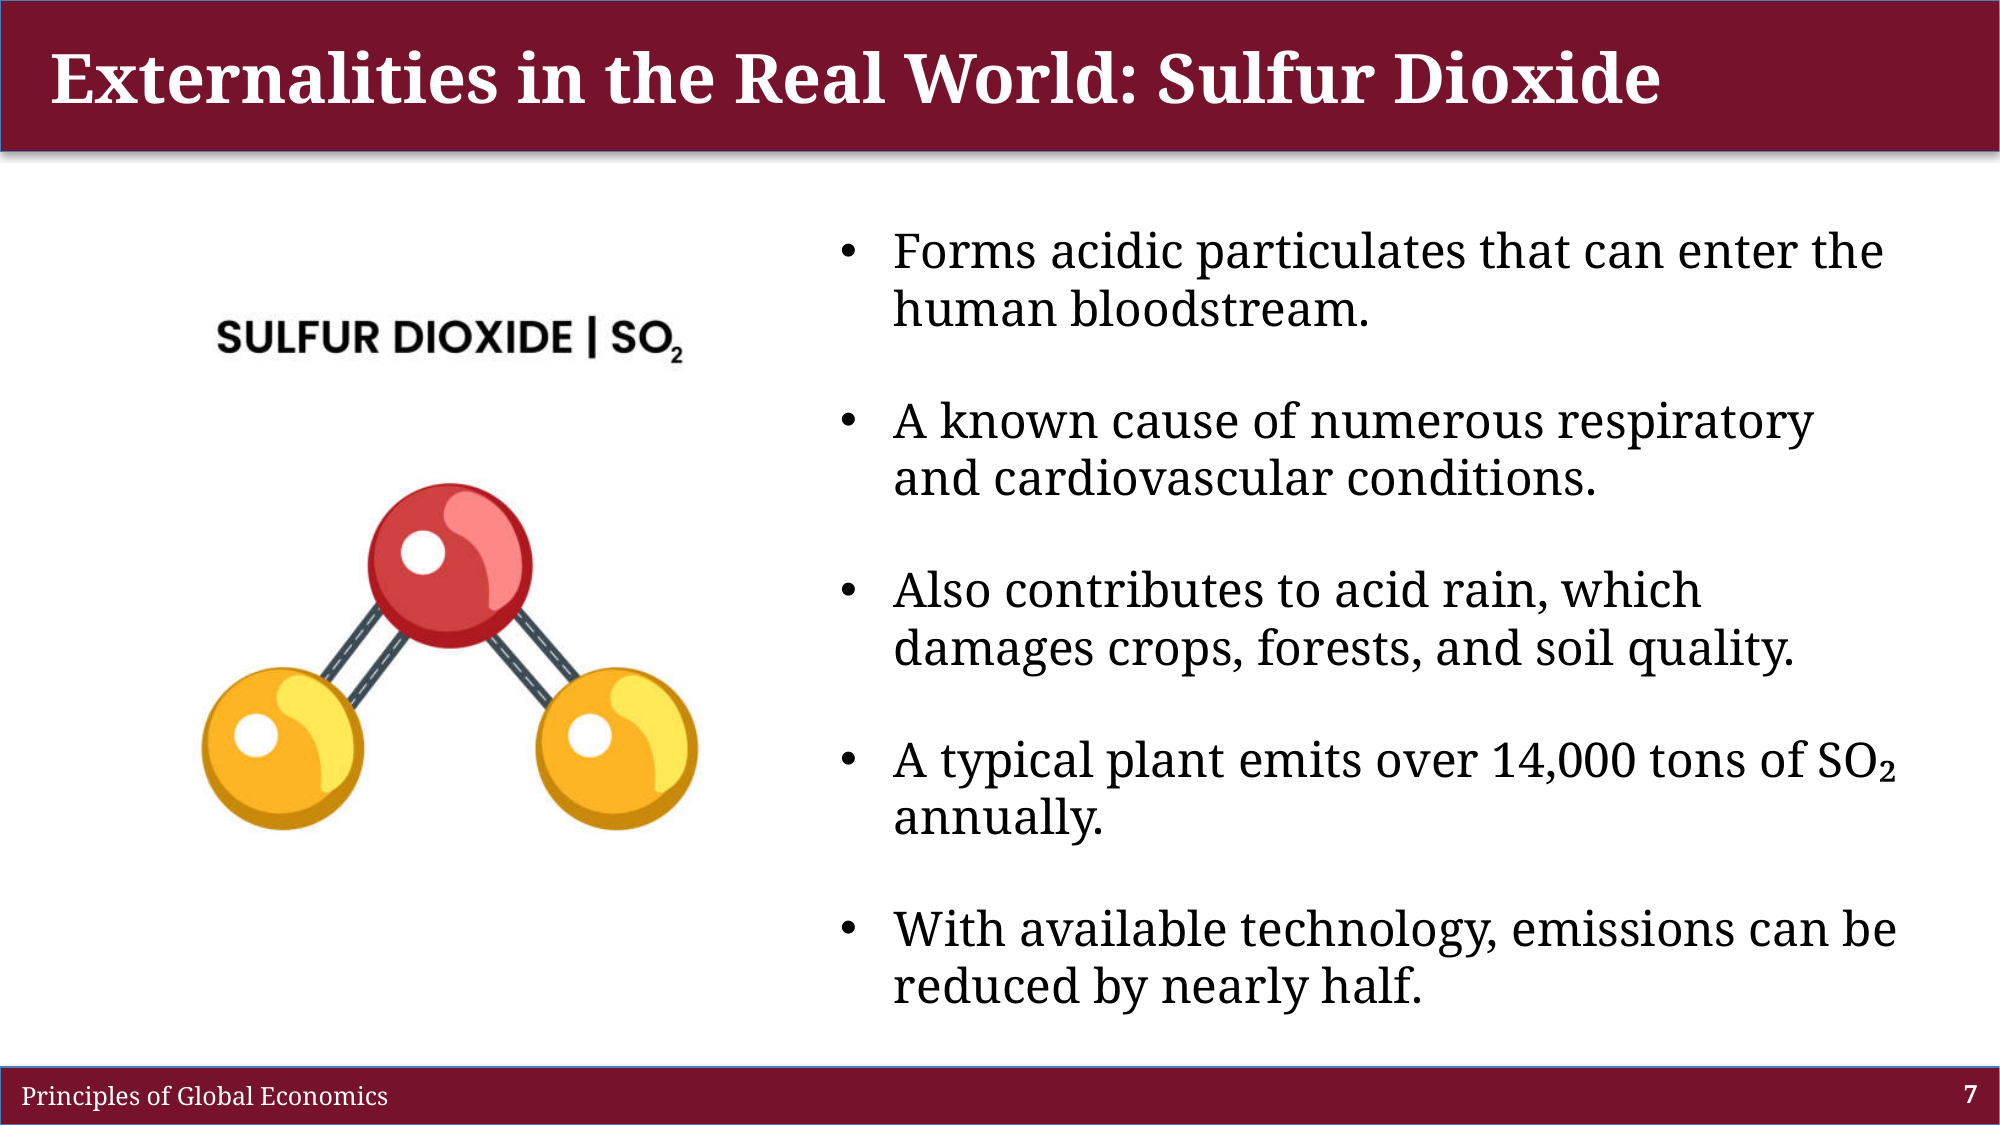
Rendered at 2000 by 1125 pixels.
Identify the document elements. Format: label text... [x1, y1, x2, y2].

text_box [475, 1066, 1649, 1125]
text_box Forms acidic particulates that can enter the human bloodstream. A known cause of numerous respiratory and cardiovascular conditions. Also contributes to acid rain, which damages crops, forests, and soil quality. A typical plant emits over 14,000 tons of SO₂ annually. With available technology, emissions can be reduced by nearly half. [824, 213, 1925, 1024]
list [74, 233, 826, 985]
slide_number 7 [1649, 1066, 2000, 1125]
text_box Externalities in the Real World: Sulfur Dioxide [0, 0, 2000, 152]
footer Principles of Global Economics [0, 1066, 475, 1125]
